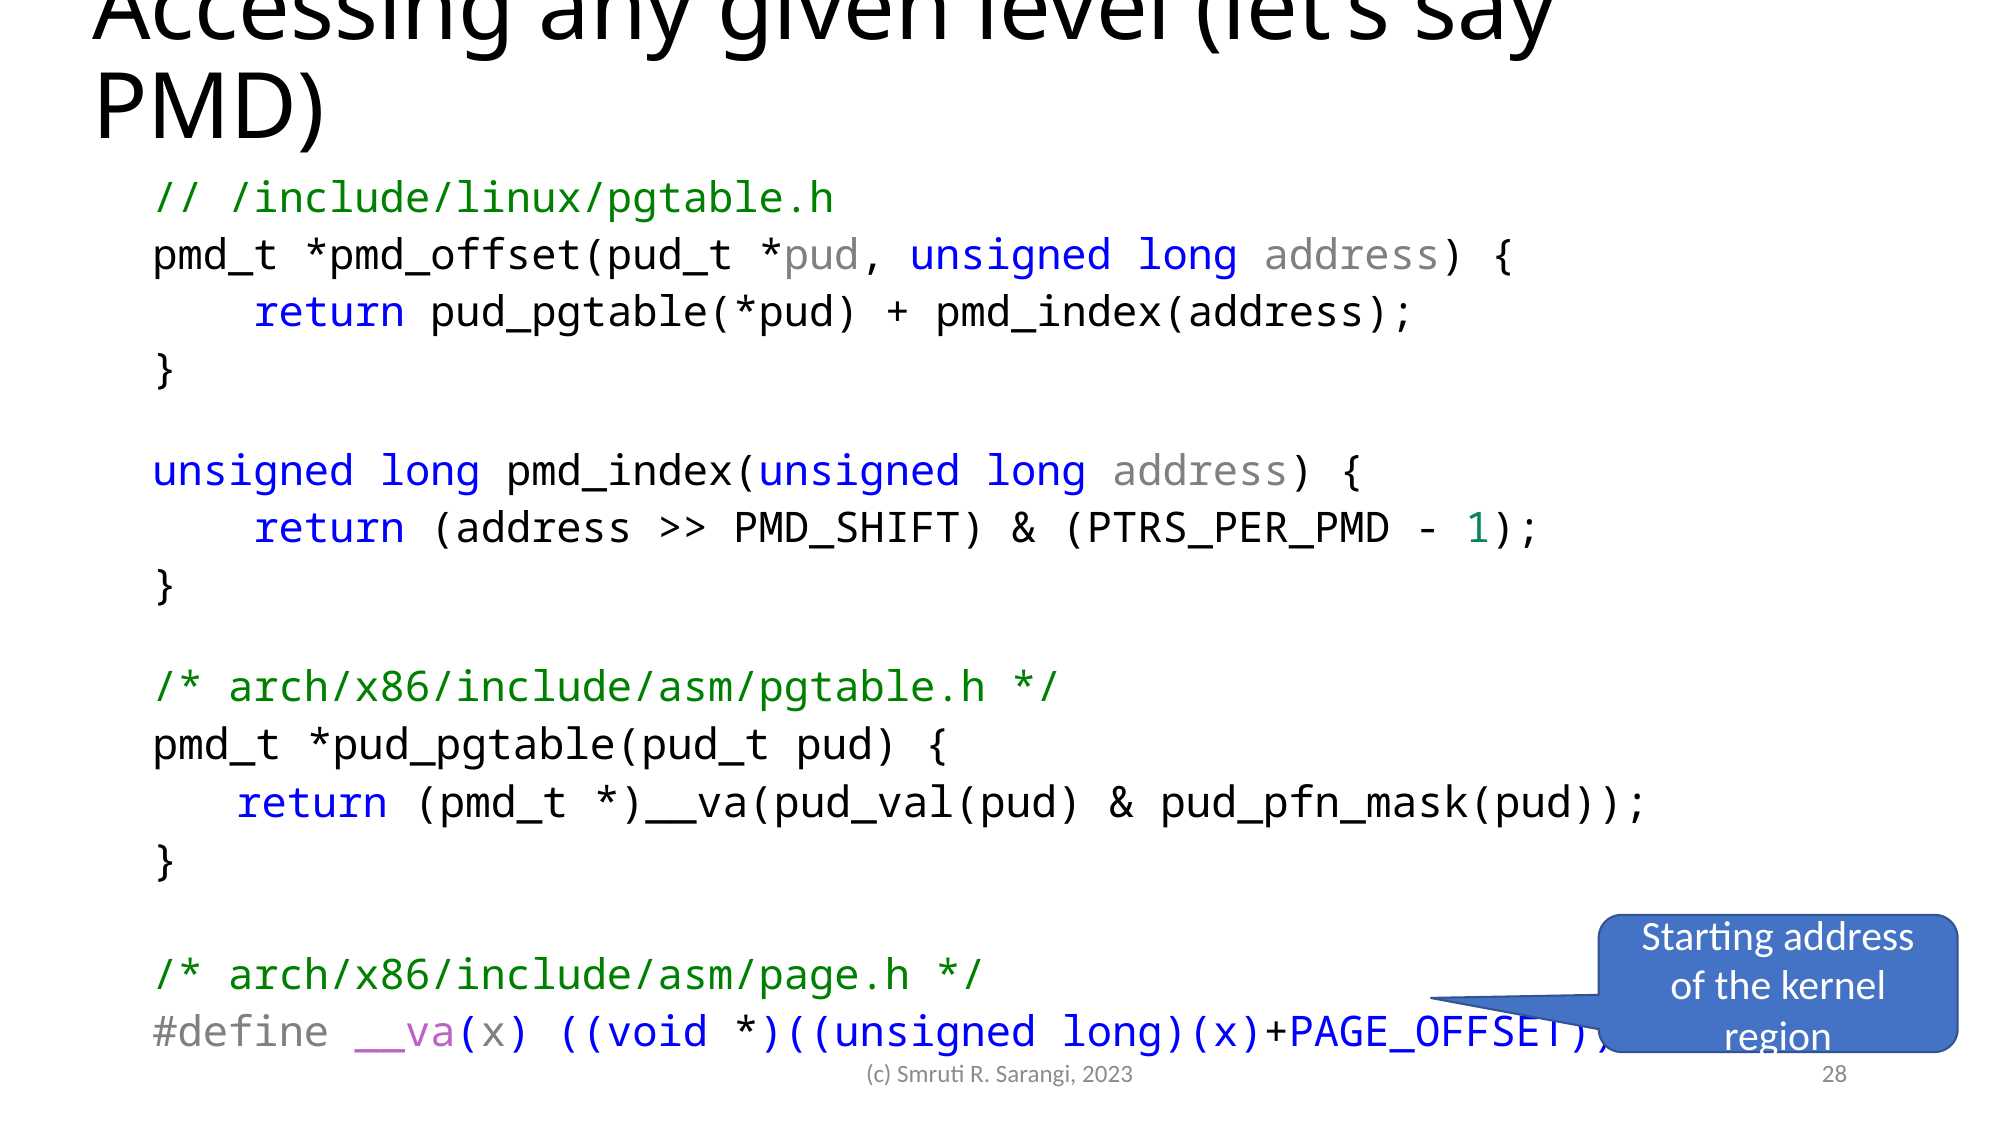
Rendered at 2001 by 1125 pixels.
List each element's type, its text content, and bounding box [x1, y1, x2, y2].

list // /include/linux/pgtable.h pmd_t *pmd_offset(pud_t *pud, unsigned long address) { return pud_pgtable(*pud) + pmd_index(address); } unsigned long pmd_index(unsigned long address) { return (address >> PMD_SHIFT) & (PTRS_PER_PMD - 1); } /* arch/x86/include/asm/pgtable.h */ pmd_t *pud_pgtable(pud_t pud) { return (pmd_t *)__va(pud_val(pud) & pud_pfn_mask(pud)); } /* arch/x86/include/asm/page.h */ #define __va(x) ((void *)((unsigned long)(x)+PAGE_OFFSET)) [137, 168, 1863, 1066]
text_box Starting address of the kernel region [1430, 913, 1959, 1054]
slide_number 28 [1412, 1042, 1863, 1103]
footer (c) Smruti R. Sarangi, 2023 [662, 1042, 1338, 1103]
title Accessing any given level (let’s say PMD) [77, 0, 1803, 169]
